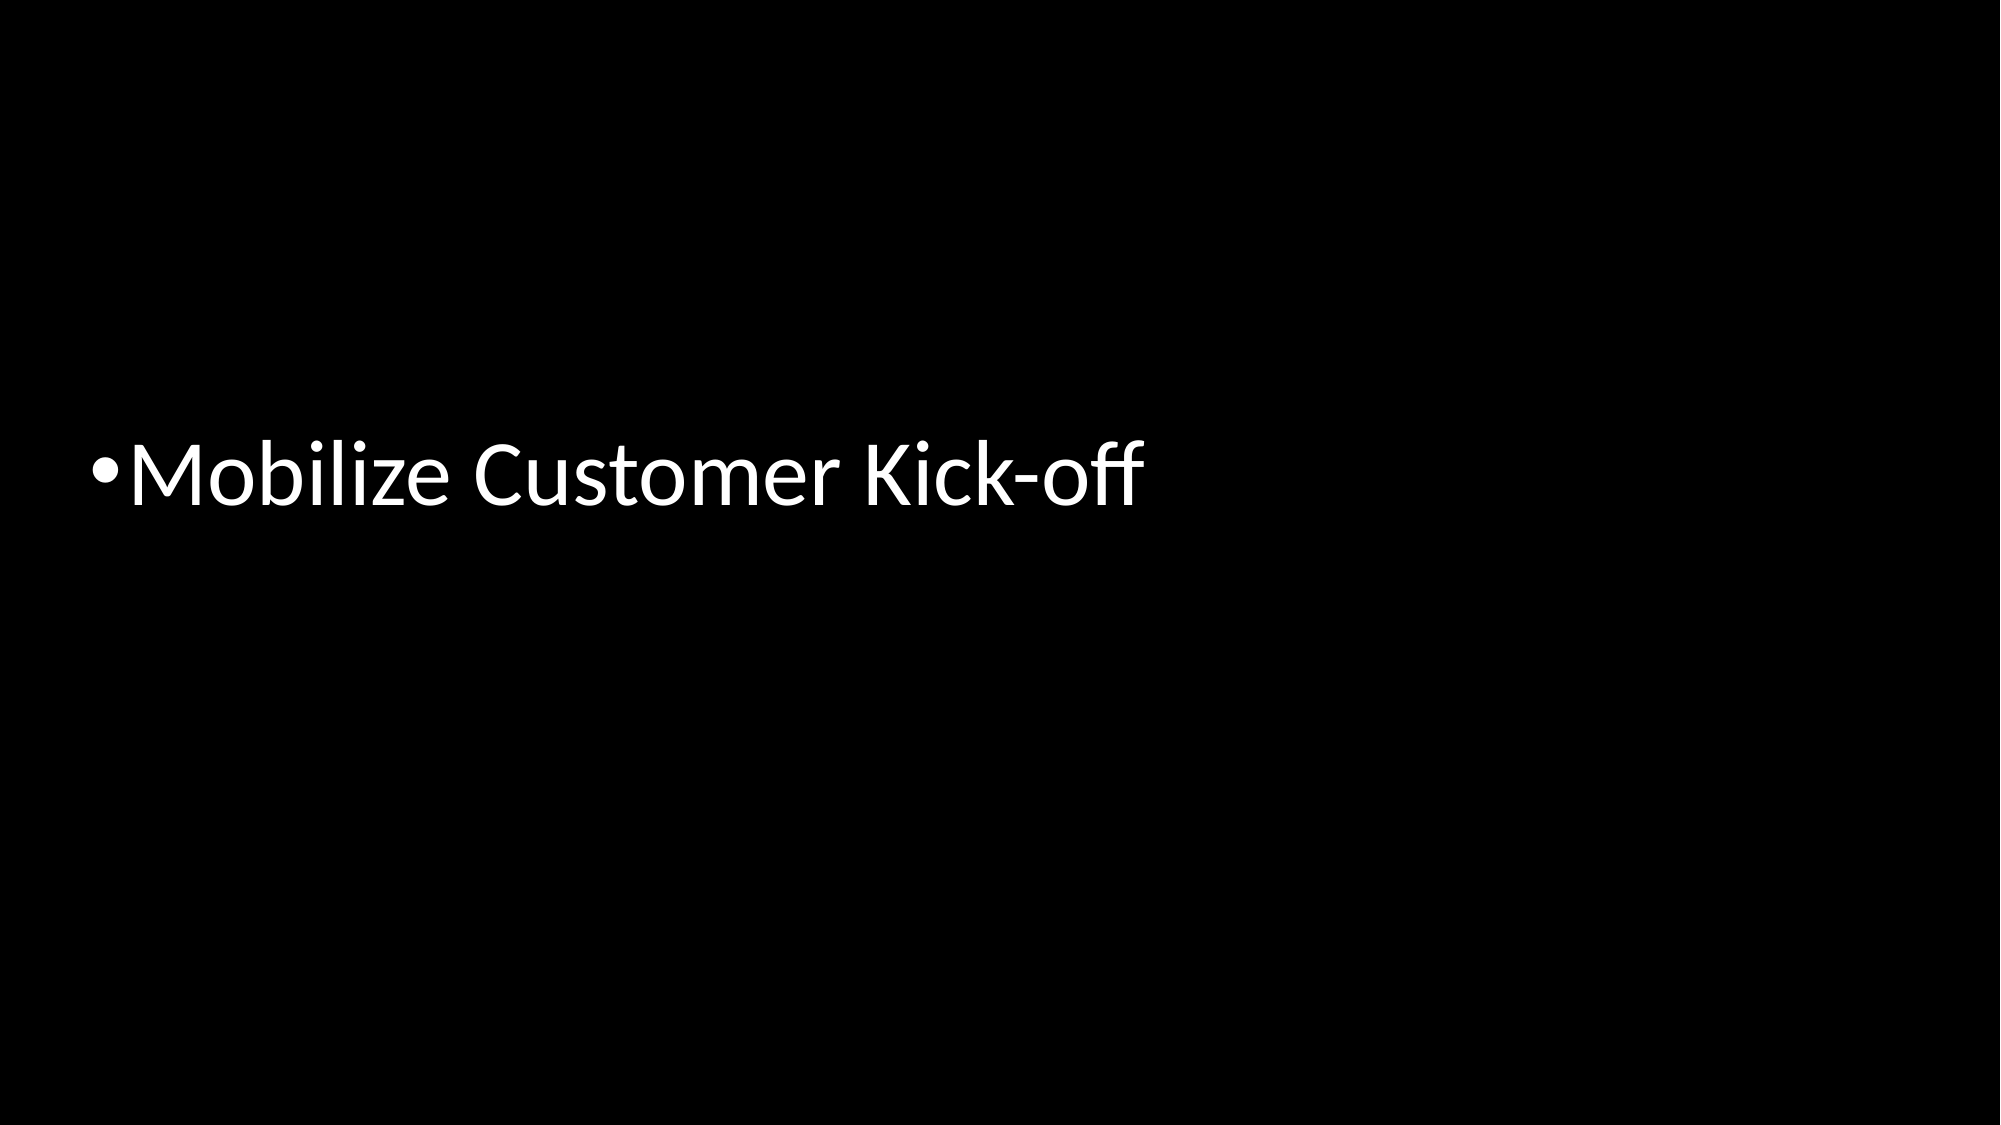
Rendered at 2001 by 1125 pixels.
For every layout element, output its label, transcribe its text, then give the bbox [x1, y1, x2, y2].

text_box Mobilize Customer Kick-off [74, 417, 1678, 581]
